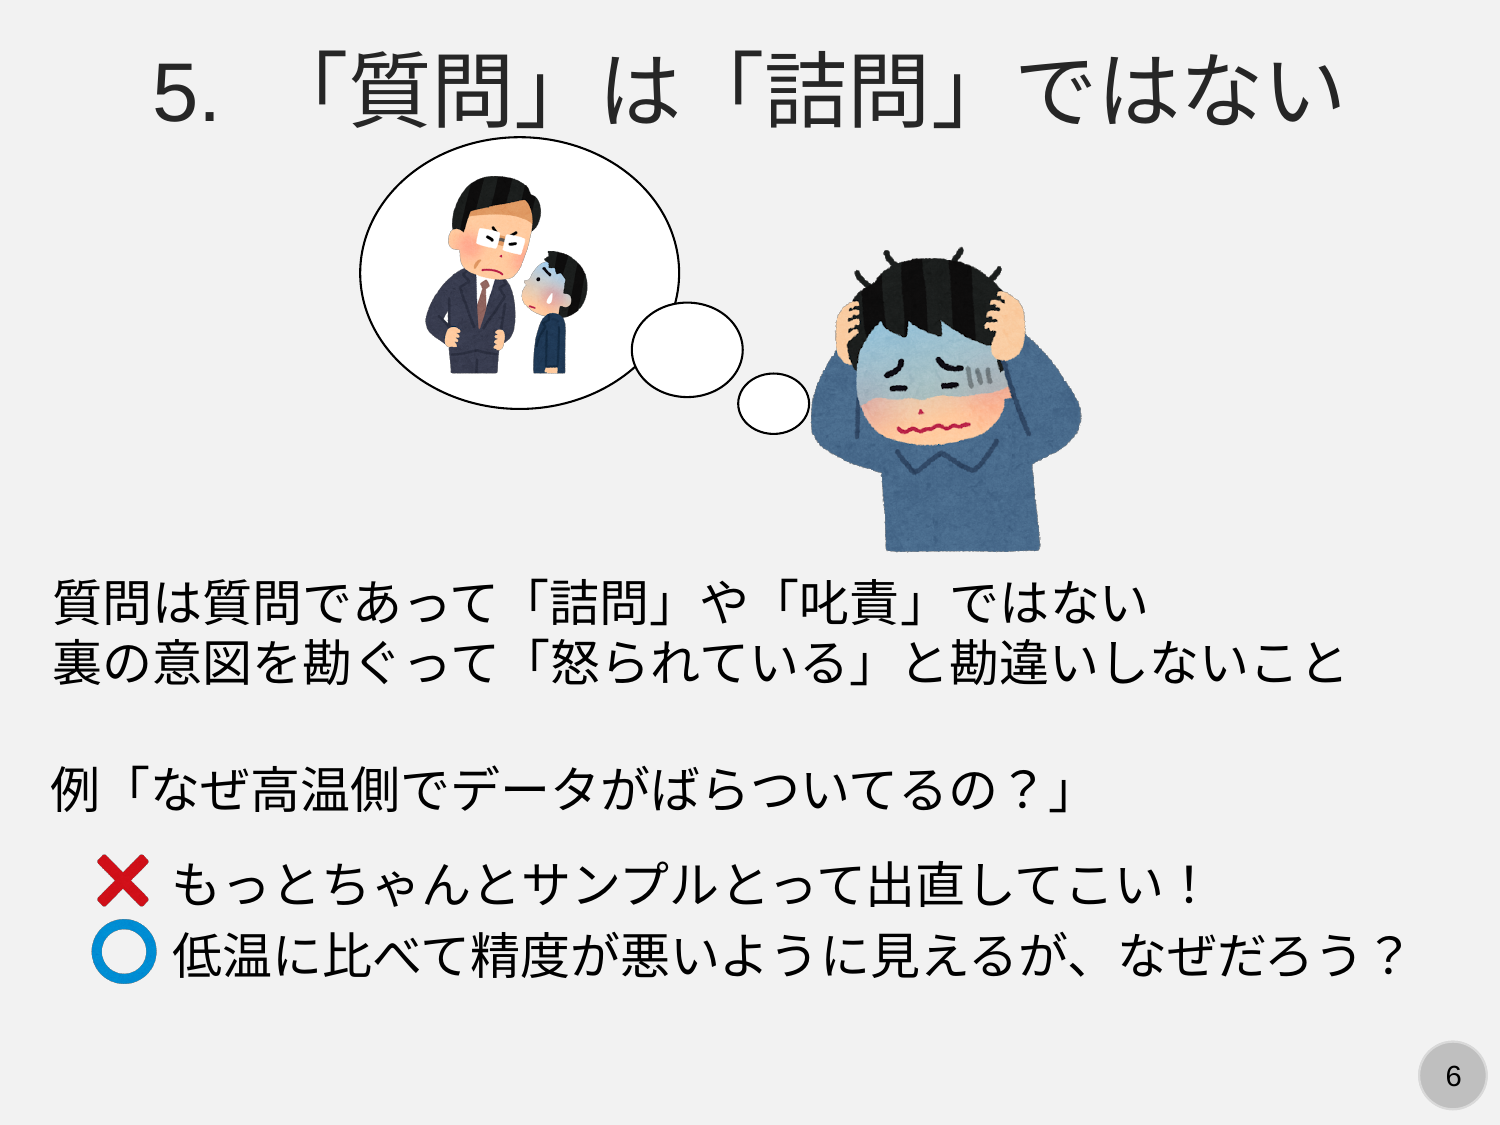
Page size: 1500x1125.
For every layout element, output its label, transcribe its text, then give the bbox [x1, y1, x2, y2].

text_box もっとちゃんとサンプルとって出直してこい！ [159, 845, 1230, 916]
text_box [737, 372, 797, 435]
text_box 低温に比べて精度が悪いように見えるが、なぜだろう？ [158, 916, 1430, 992]
text_box 質問は質問であって「詰問」や「叱責」ではない 裏の意図を勘ぐって「怒られている」と勘違いしないこと [37, 563, 1364, 699]
text_box [630, 301, 744, 399]
text_box [359, 155, 681, 410]
picture [419, 172, 597, 378]
text_box 例「なぜ高温側でデータがばらついてるの？」 [35, 751, 1114, 827]
picture [88, 845, 160, 988]
list 5. 「質問」は「詰問」ではない [0, 31, 1500, 155]
picture [797, 243, 1112, 559]
